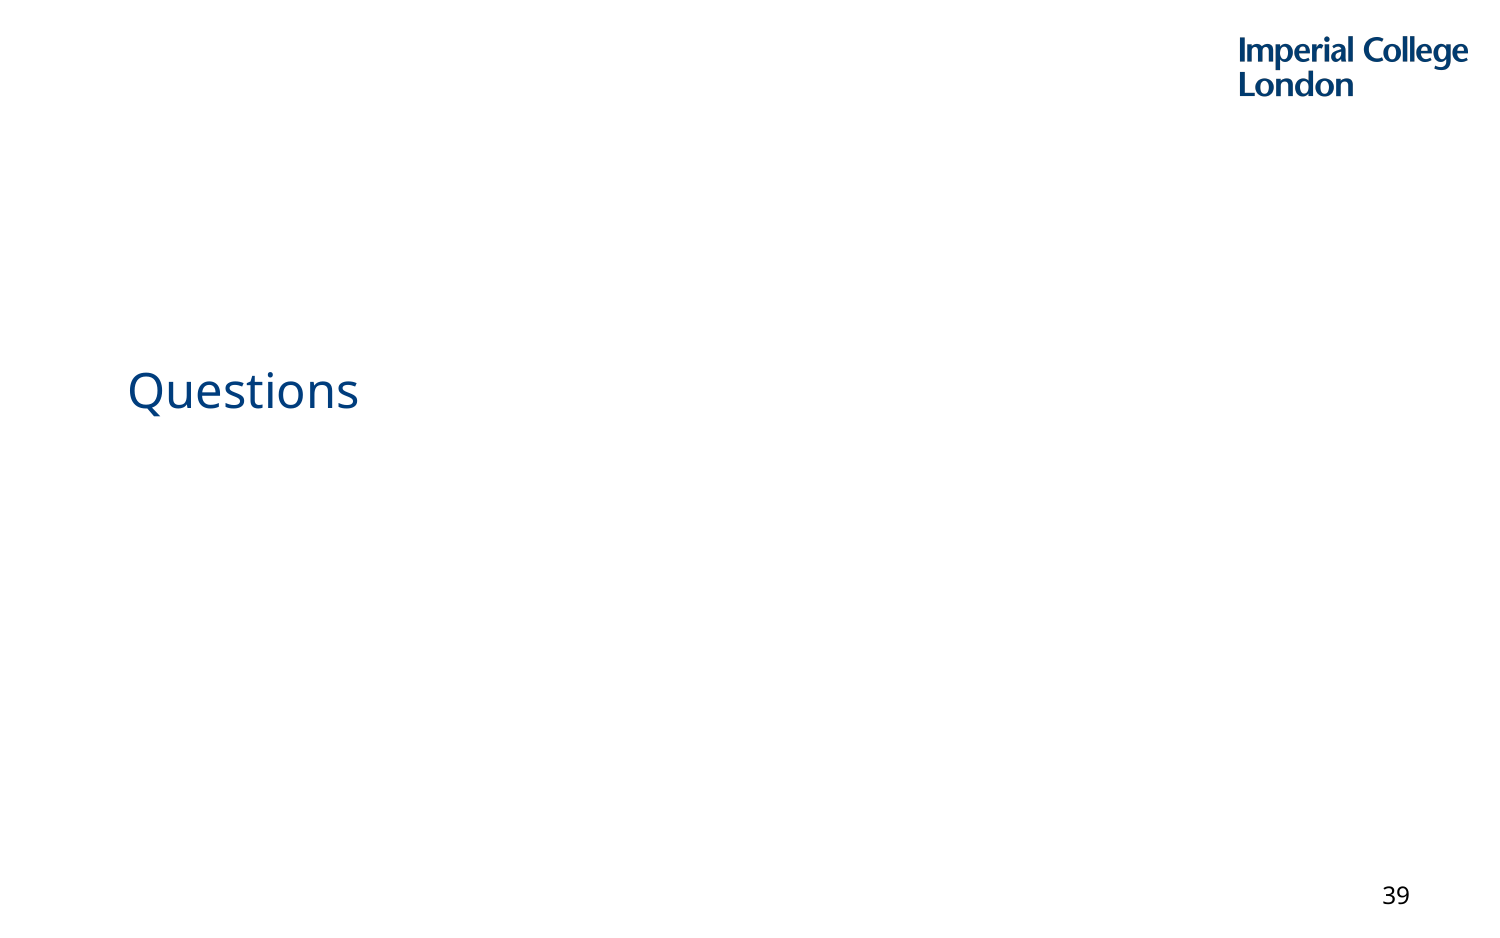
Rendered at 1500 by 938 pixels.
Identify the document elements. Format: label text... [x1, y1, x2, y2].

slide_number 39 [1074, 872, 1426, 920]
list Questions [112, 220, 1388, 426]
picture [1222, 18, 1486, 114]
